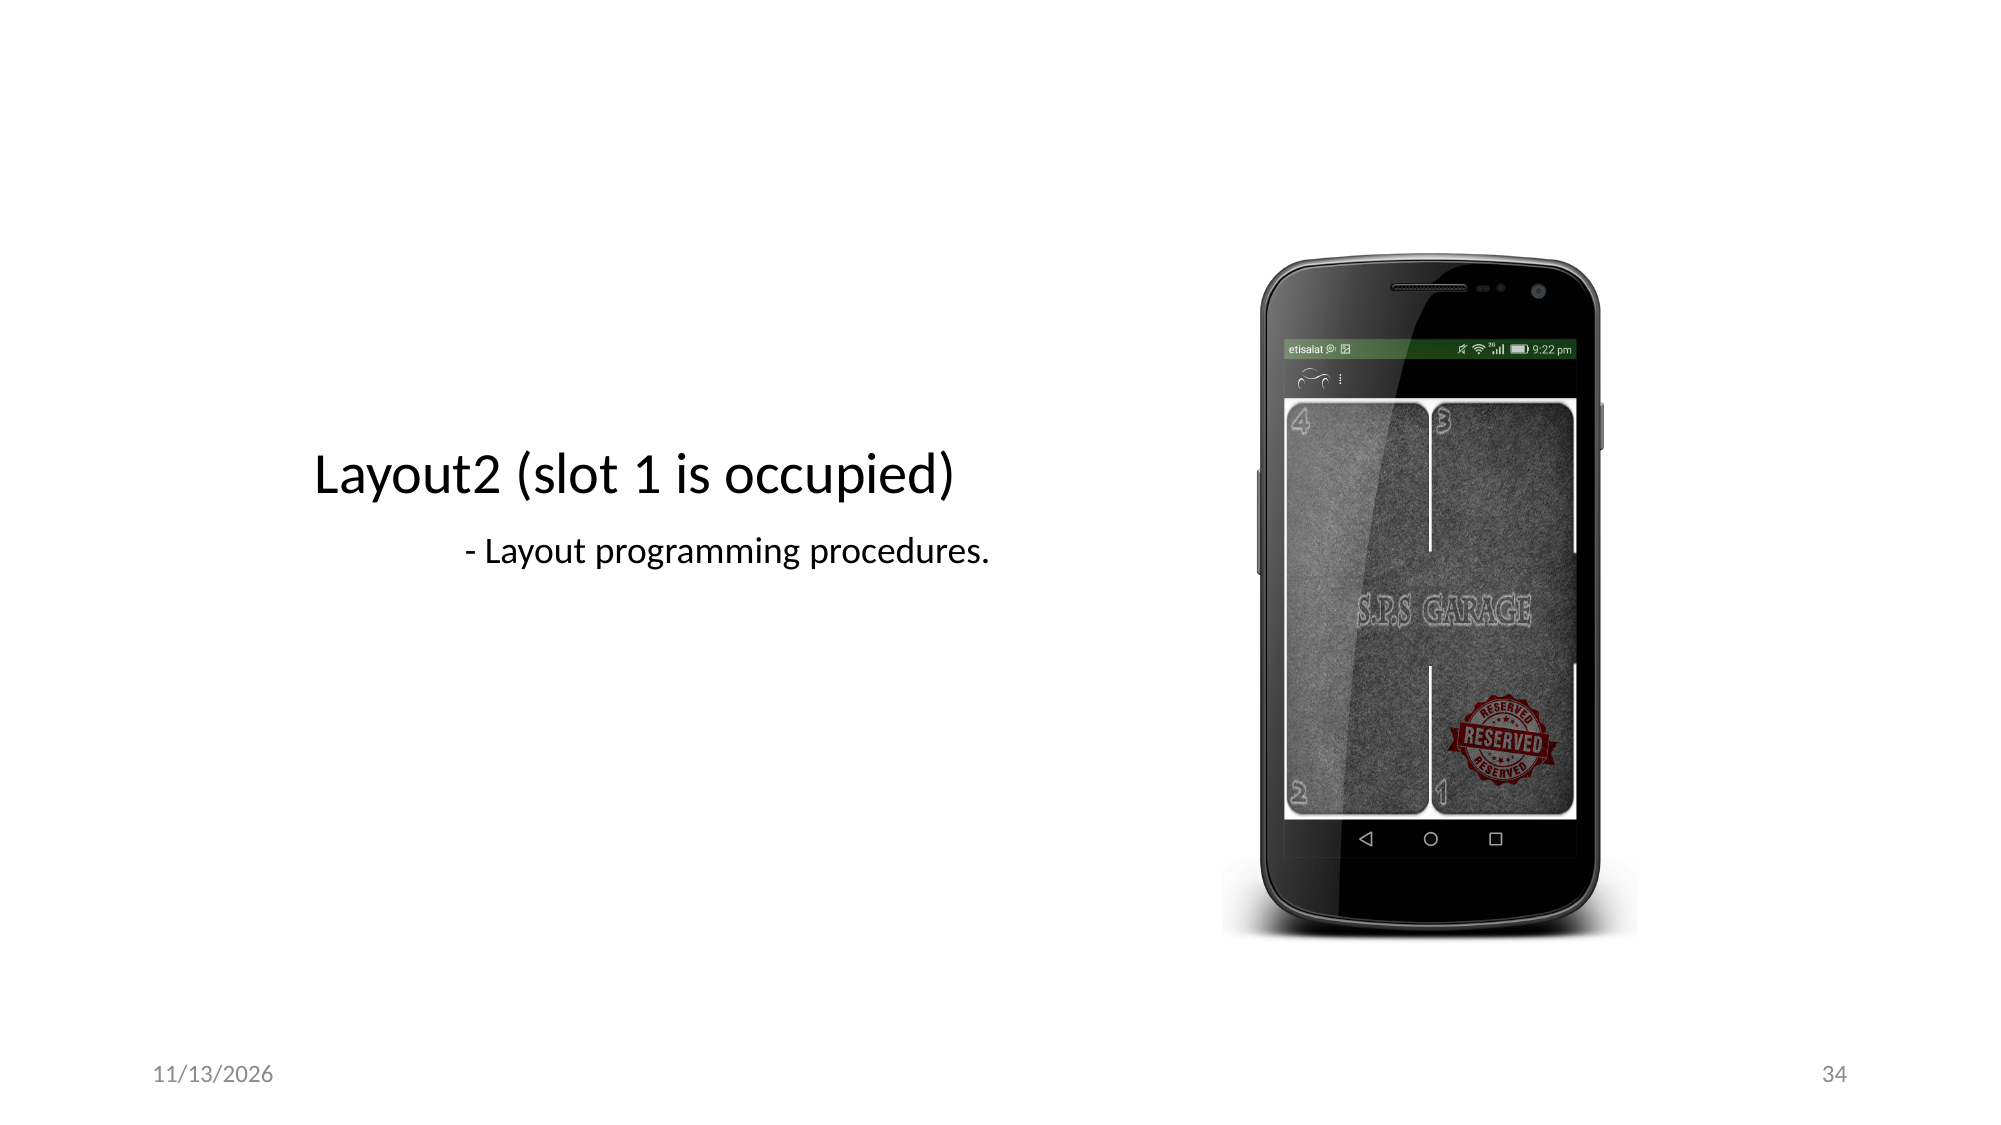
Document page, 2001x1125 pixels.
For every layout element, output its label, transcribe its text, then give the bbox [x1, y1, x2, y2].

slide_number 34 [1412, 1042, 1863, 1103]
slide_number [137, 1042, 588, 1103]
text_box Layout2 (slot 1 is occupied) - Layout programming procedures. [0, 427, 1222, 583]
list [1222, 229, 1638, 944]
